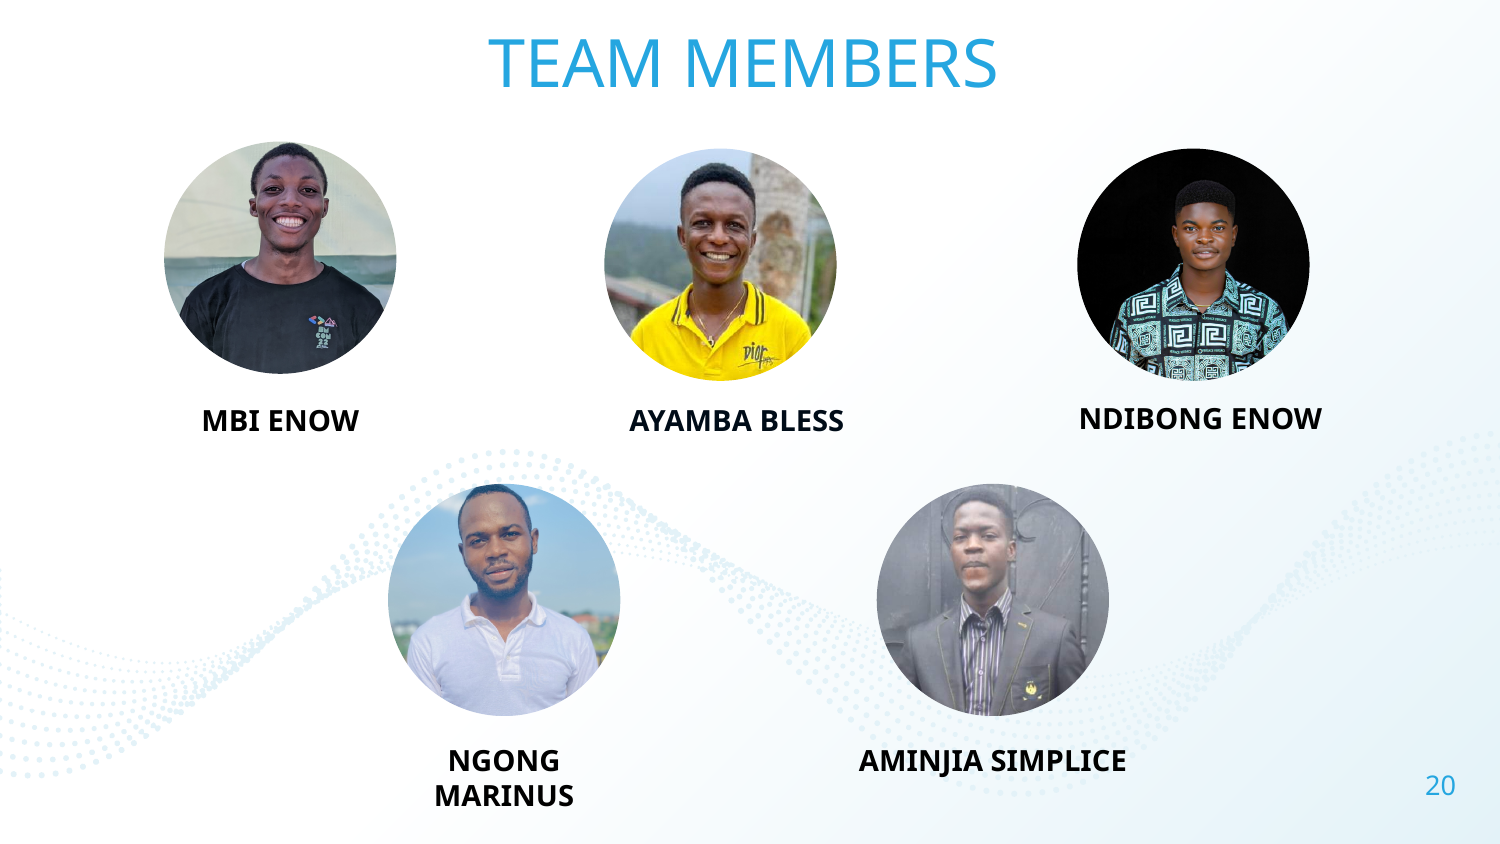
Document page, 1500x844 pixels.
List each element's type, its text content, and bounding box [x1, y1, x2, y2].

picture [387, 483, 621, 717]
picture [876, 483, 1110, 717]
title TEAM MEMBERS [164, 36, 1324, 102]
text_box NGONG MARINUS [376, 742, 632, 797]
text_box AMINJIA SIMPLICE [857, 742, 1130, 797]
slide_number 20 [1366, 754, 1457, 819]
text_box AYAMBA BLESS [620, 402, 853, 458]
picture [163, 141, 397, 375]
picture [1077, 148, 1310, 382]
picture [604, 148, 837, 382]
text_box MBI ENOW [164, 402, 397, 458]
text_box NDIBONG ENOW [1077, 400, 1324, 455]
